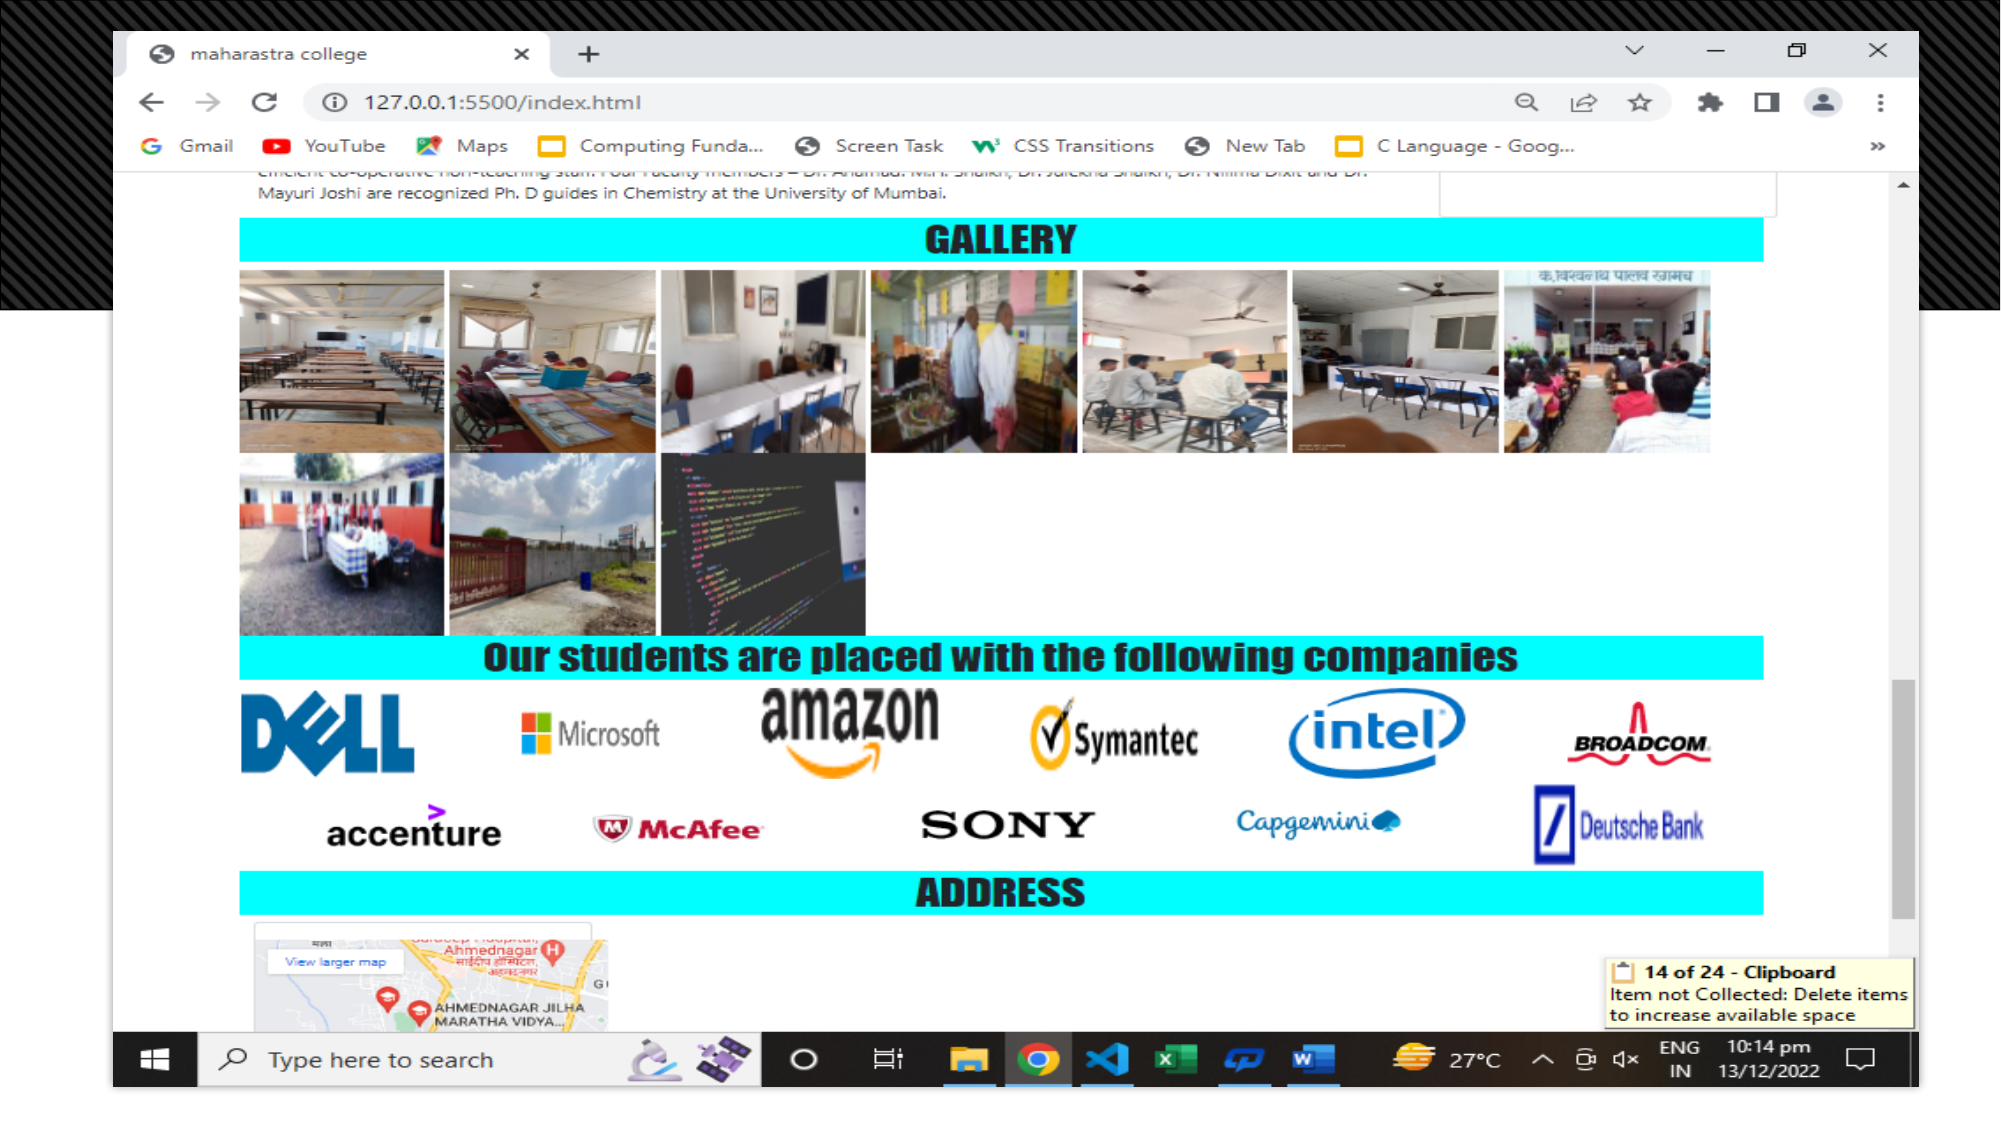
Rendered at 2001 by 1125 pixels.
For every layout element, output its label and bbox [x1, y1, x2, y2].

list [113, 30, 1920, 1087]
